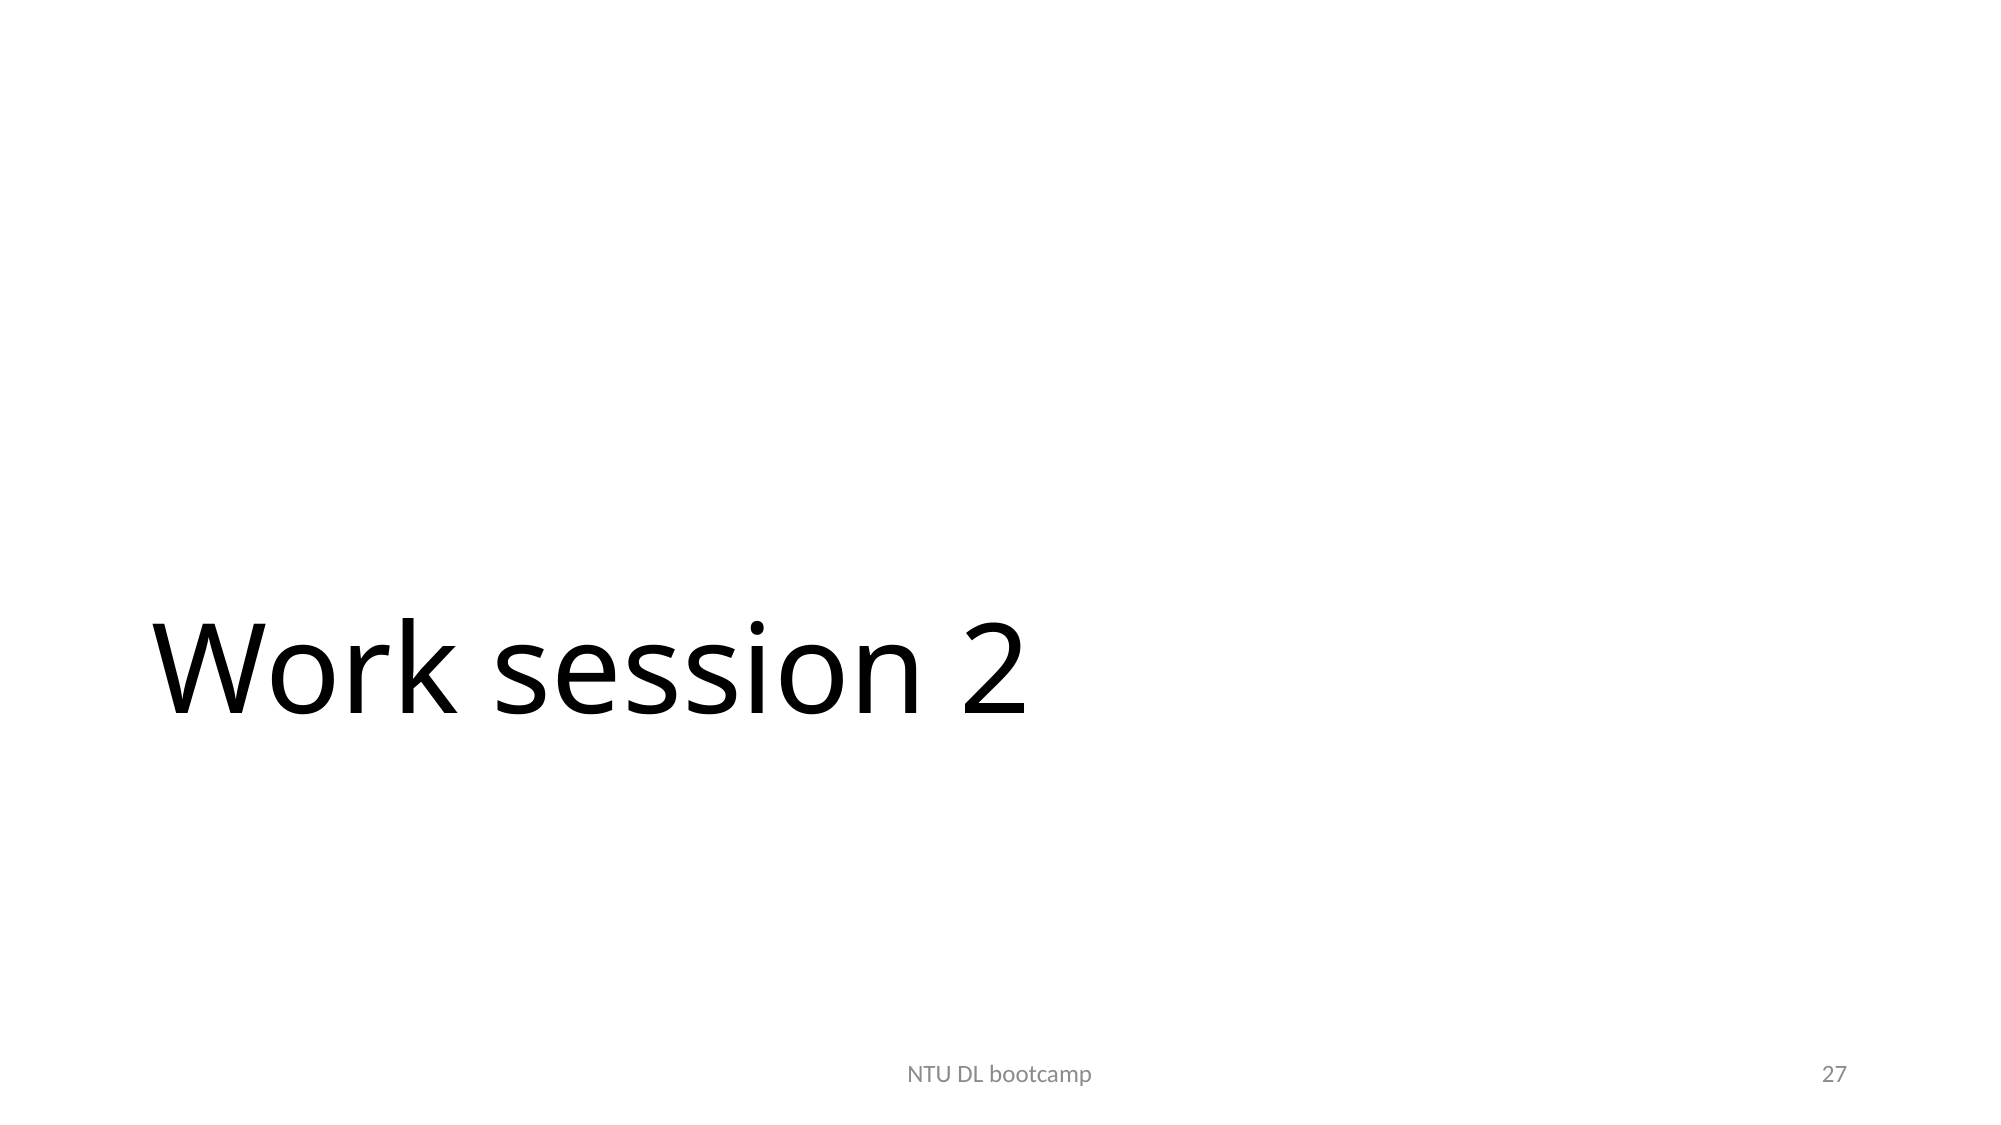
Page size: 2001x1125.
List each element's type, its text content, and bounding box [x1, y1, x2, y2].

footer NTU DL bootcamp [662, 1042, 1338, 1103]
slide_number 27 [1412, 1042, 1863, 1103]
title Work session 2 [136, 280, 1862, 749]
